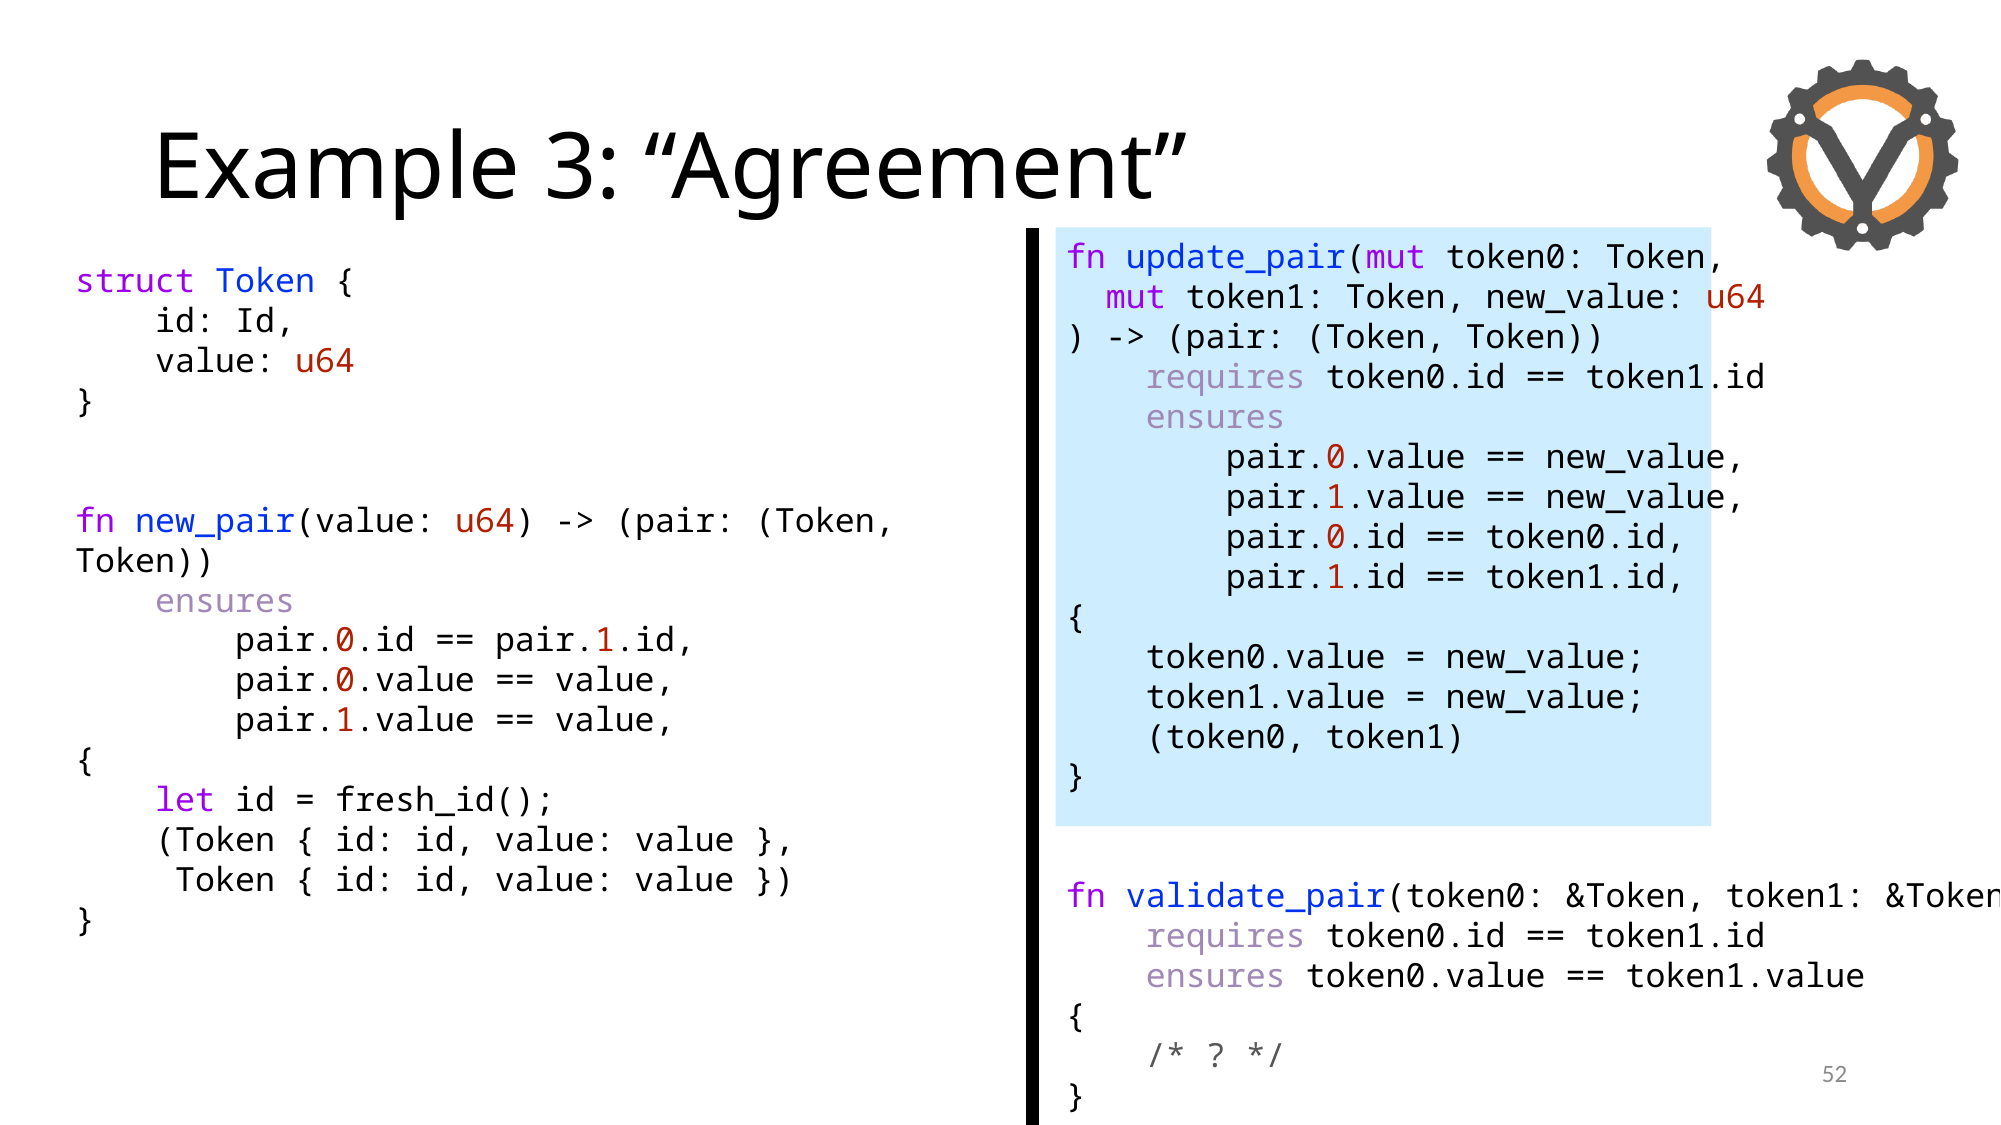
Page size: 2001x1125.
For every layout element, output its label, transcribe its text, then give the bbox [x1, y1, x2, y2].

text_box fn update_pair(mut token0: Token, mut token1: Token, new_value: u64 ) -> (pair: (Token, Token)) requires token0.id == token1.id ensures pair.0.value == new_value, pair.1.value == new_value, pair.0.id == token0.id, pair.1.id == token1.id, { token0.value = new_value; token1.value = new_value; (token0, token1) } fn validate_pair(token0: &Token, token1: &Token) requires token0.id == token1.id ensures token0.value == token1.value { /* ? */ } [1051, 228, 2000, 1122]
picture [1766, 59, 1959, 228]
text_box struct Token { id: Id, value: u64 } fn new_pair(value: u64) -> (pair: (Token, Token)) ensures pair.0.id == pair.1.id, pair.0.value == value, pair.1.value == value, { let id = fresh_id(); (Token { id: id, value: value }, Token { id: id, value: value }) } [60, 251, 1000, 946]
title Example 3: “Agreement” [137, 59, 1751, 278]
